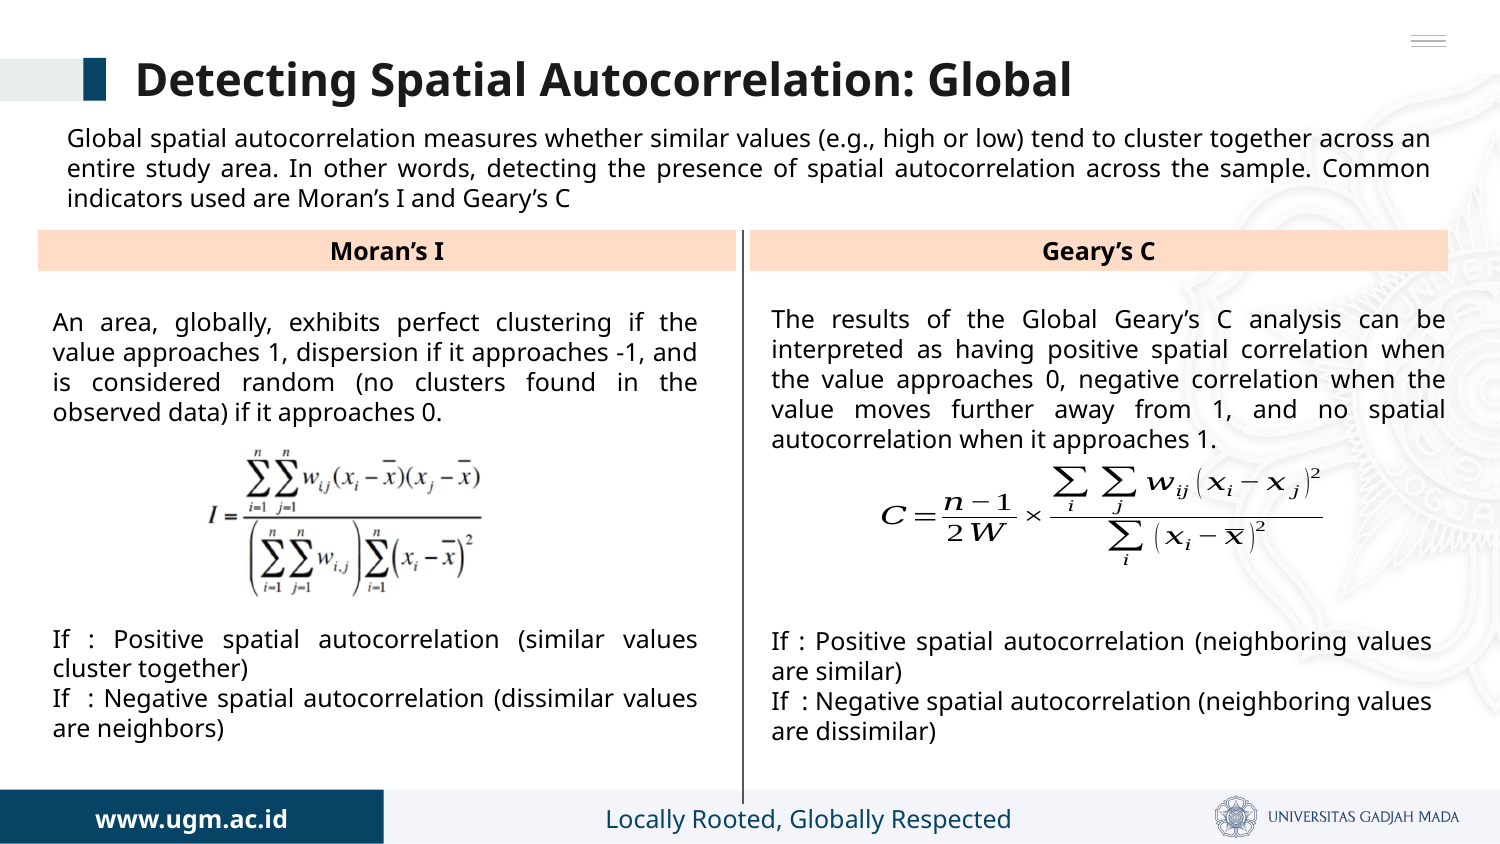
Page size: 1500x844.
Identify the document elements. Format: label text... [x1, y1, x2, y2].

picture [193, 434, 491, 616]
text_box The results of the Global Geary’s C analysis can be interpreted as having positive spatial correlation when the value approaches 0, negative correlation when the value moves further away from 1, and no spatial autocorrelation when it approaches 1. [756, 296, 1462, 461]
picture [1174, 779, 1500, 844]
text_box Moran’s I [36, 228, 738, 273]
text_box Geary’s C [748, 228, 1450, 273]
text_box Global spatial autocorrelation measures whether similar values (e.g., high or low) tend to cluster together across an entire study area. In other words, detecting the presence of spatial autocorrelation across the sample. Common indicators used are Moran’s I and Geary’s C [50, 121, 1450, 213]
text_box An area, globally, exhibits perfect clustering if the value approaches 1, dispersion if it approaches -1, and is considered random (no clusters found in the observed data) if it approaches 0. [37, 298, 714, 434]
title Detecting Spatial Autocorrelation: Global [119, 35, 1381, 123]
